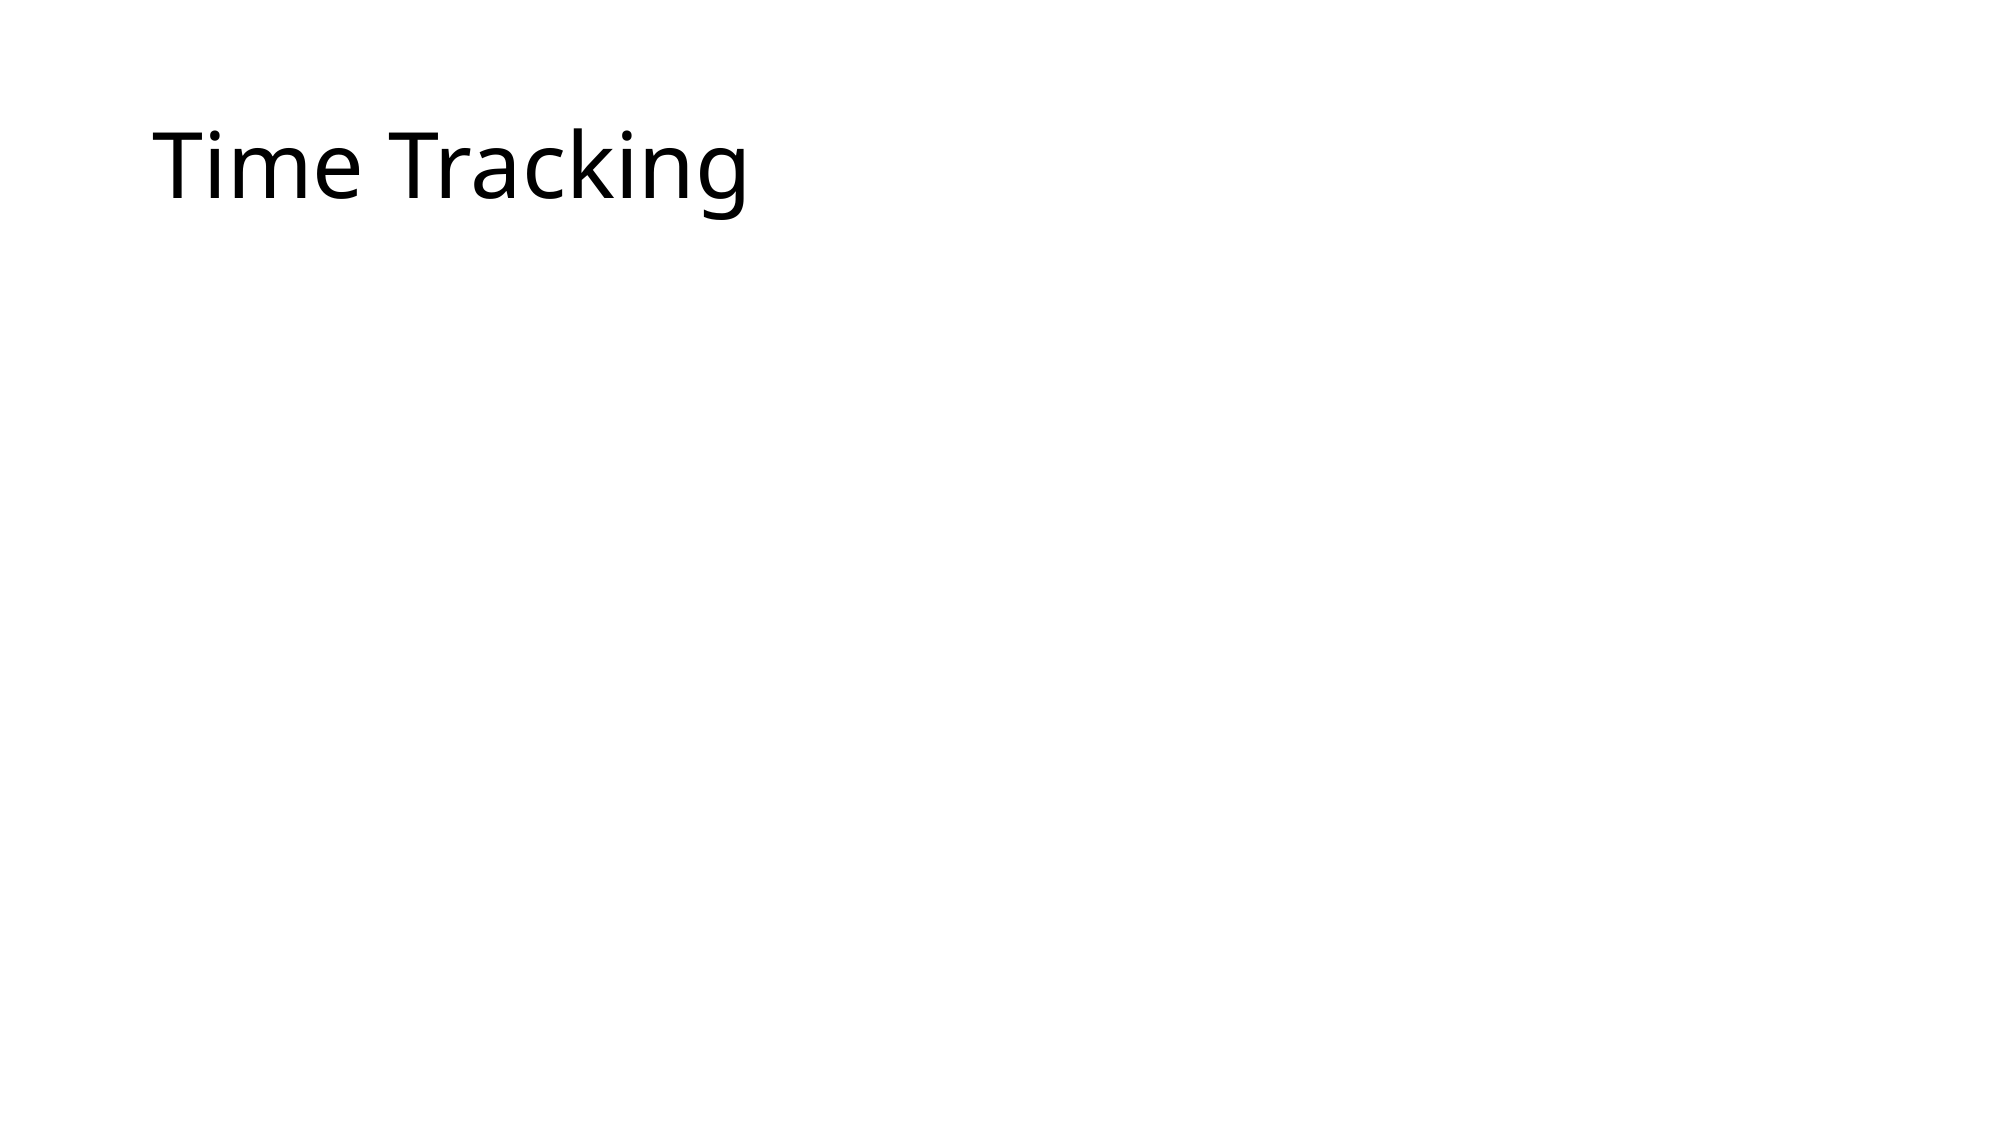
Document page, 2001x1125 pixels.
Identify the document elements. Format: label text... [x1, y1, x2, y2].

title Time Tracking [137, 59, 1863, 278]
